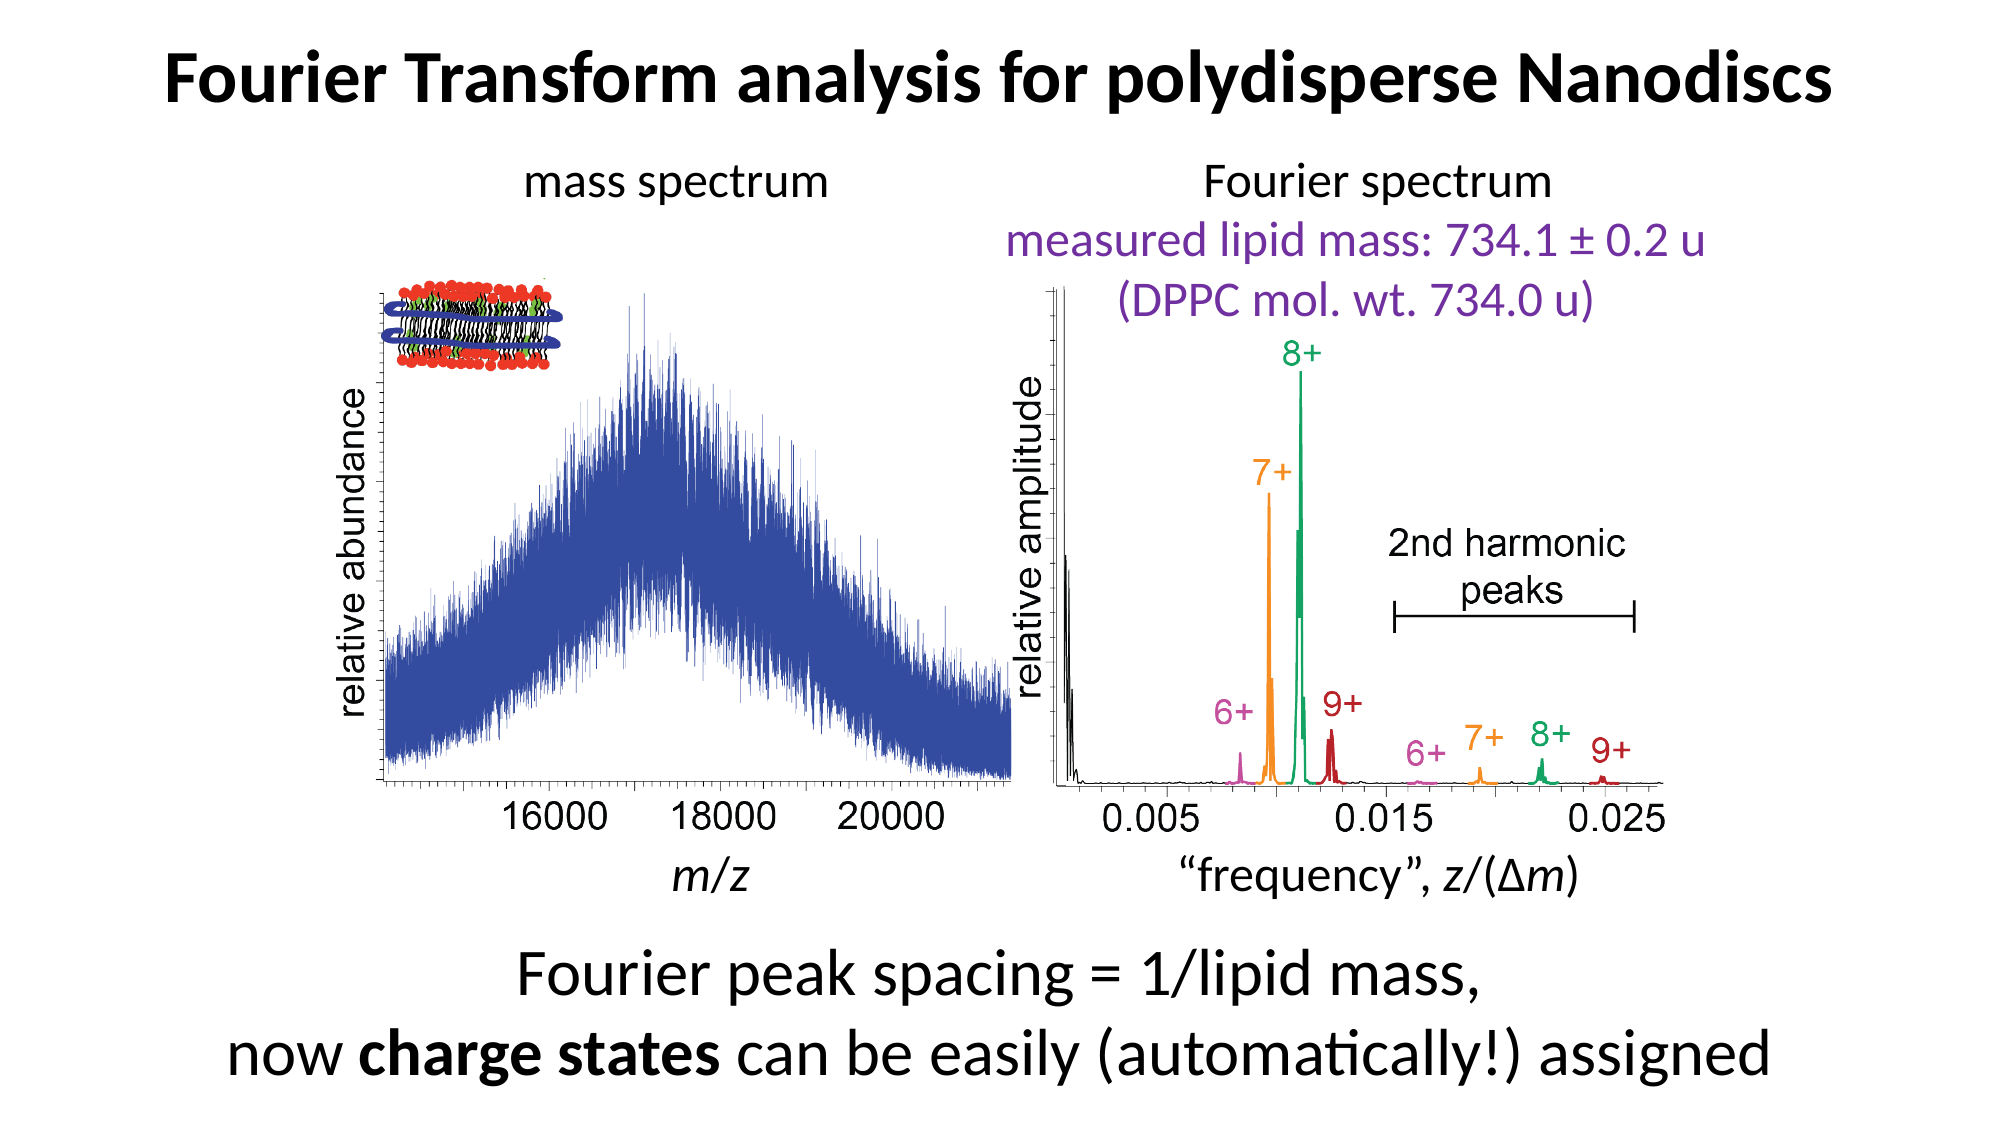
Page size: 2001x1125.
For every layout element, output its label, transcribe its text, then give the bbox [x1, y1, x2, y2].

text_box m/z [656, 884, 765, 910]
text_box Fourier spectrum [1188, 140, 1569, 199]
text_box Fourier peak spacing = 1/lipid mass, now charge states can be easily (automatically!) assigned [211, 921, 1789, 1097]
text_box mass spectrum [508, 140, 845, 215]
picture [330, 278, 1666, 884]
text_box measured lipid mass: 734.1 ± 0.2 u (DPPC mol. wt. 734.0 u) [980, 199, 1731, 334]
text_box Fourier Transform analysis for polydisperse Nanodiscs [149, 20, 1851, 126]
text_box “frequency”, z/(Δm) [1161, 884, 1596, 910]
